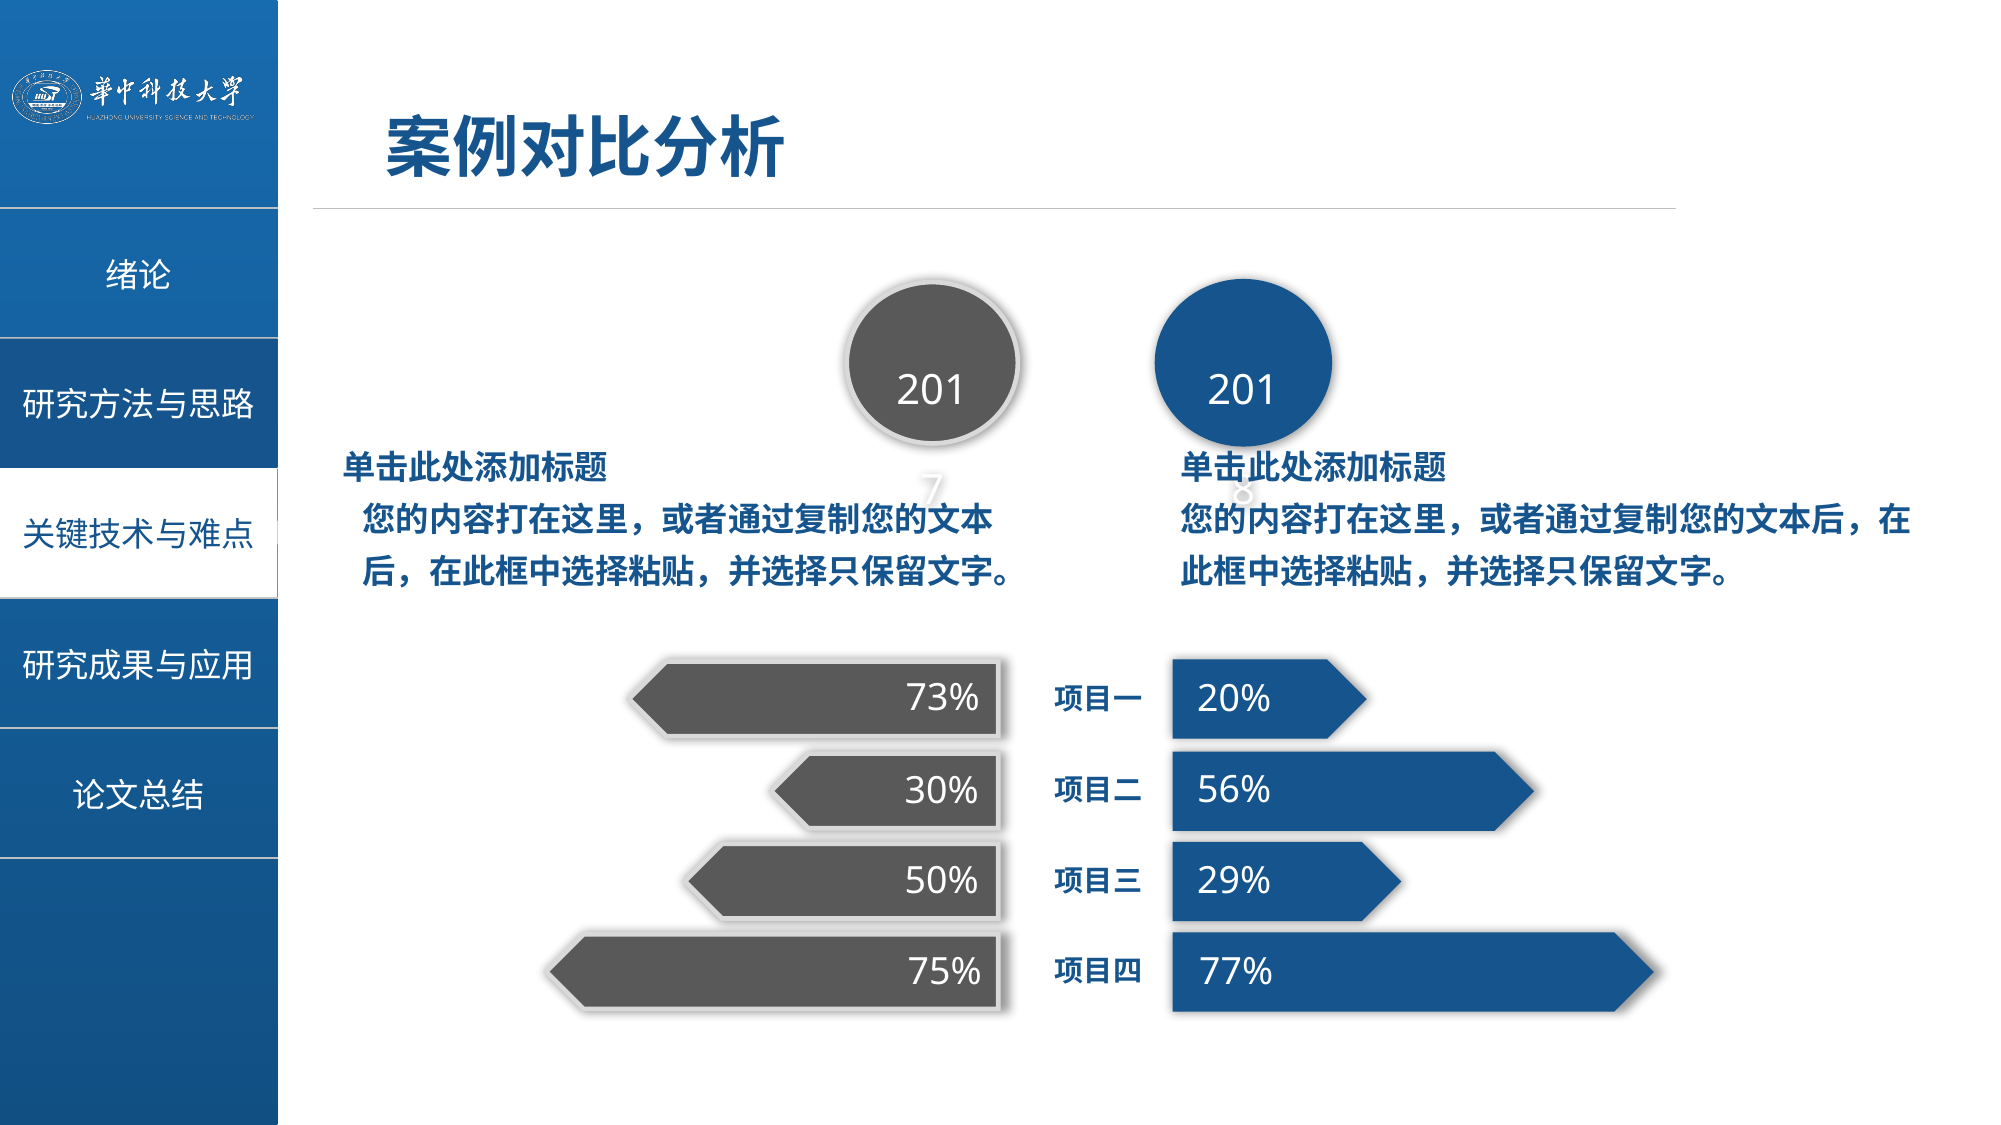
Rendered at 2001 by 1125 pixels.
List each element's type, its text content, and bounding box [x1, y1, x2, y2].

text_box [546, 934, 999, 1009]
text_box [1174, 934, 1651, 1010]
text_box 75% [896, 941, 994, 998]
text_box 项目三 [1043, 856, 1154, 903]
text_box 项目一 [1043, 674, 1154, 721]
text_box 2018 [1157, 282, 1329, 443]
text_box [0, 859, 278, 1125]
text_box [628, 661, 999, 737]
text_box [1175, 753, 1531, 829]
text_box [0, 0, 278, 207]
text_box 20% [1185, 668, 1283, 725]
text_box 73% [894, 667, 992, 724]
picture [12, 70, 254, 124]
text_box 29% [1185, 850, 1283, 907]
text_box 单击此处添加标题 您的内容打在这里，或者通过复制您的文本后，在此框中选择粘贴，并选择只保留文字。 [336, 443, 1000, 645]
text_box 2017 [846, 282, 1018, 443]
text_box 77% [1188, 941, 1285, 998]
text_box [1174, 844, 1399, 919]
table_cell 研究成果与应用 [0, 599, 278, 727]
text_box 项目四 [1043, 947, 1154, 994]
text_box 项目二 [1043, 766, 1154, 813]
table_header 绪论 [0, 209, 278, 337]
table_cell 论文总结 [0, 729, 278, 857]
text_box 单击此处添加标题 您的内容打在这里，或者通过复制您的文本后，在此框中选择粘贴，并选择只保留文字。 [1175, 443, 1941, 645]
text_box [1174, 661, 1364, 737]
text_box 案例对比分析 [385, 104, 984, 185]
text_box [771, 753, 999, 829]
text_box 30% [893, 760, 990, 817]
text_box 56% [1185, 759, 1283, 816]
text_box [0, 467, 278, 598]
text_box [684, 843, 999, 919]
text_box 研究方法与思路 [0, 338, 278, 467]
text_box 50% [893, 850, 990, 907]
